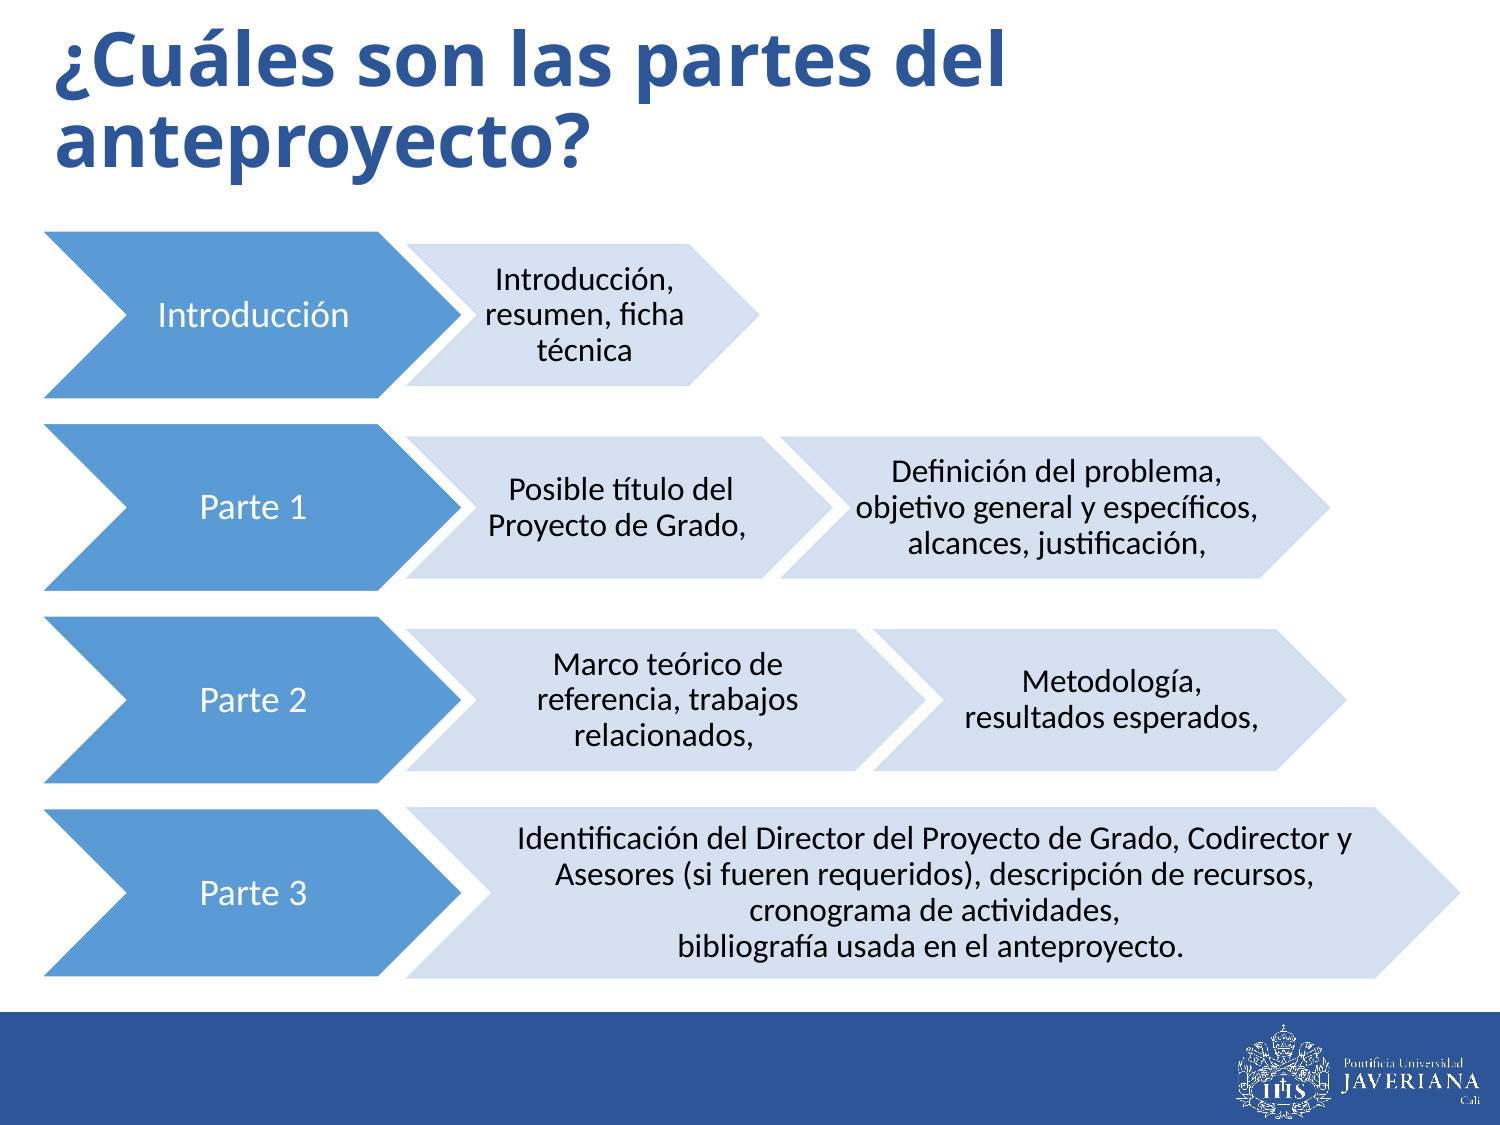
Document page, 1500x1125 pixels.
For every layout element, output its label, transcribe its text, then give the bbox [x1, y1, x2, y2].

picture [1236, 1024, 1480, 1119]
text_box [19, 229, 1481, 979]
title ¿Cuáles son las partes del anteproyecto? [39, 11, 1461, 194]
